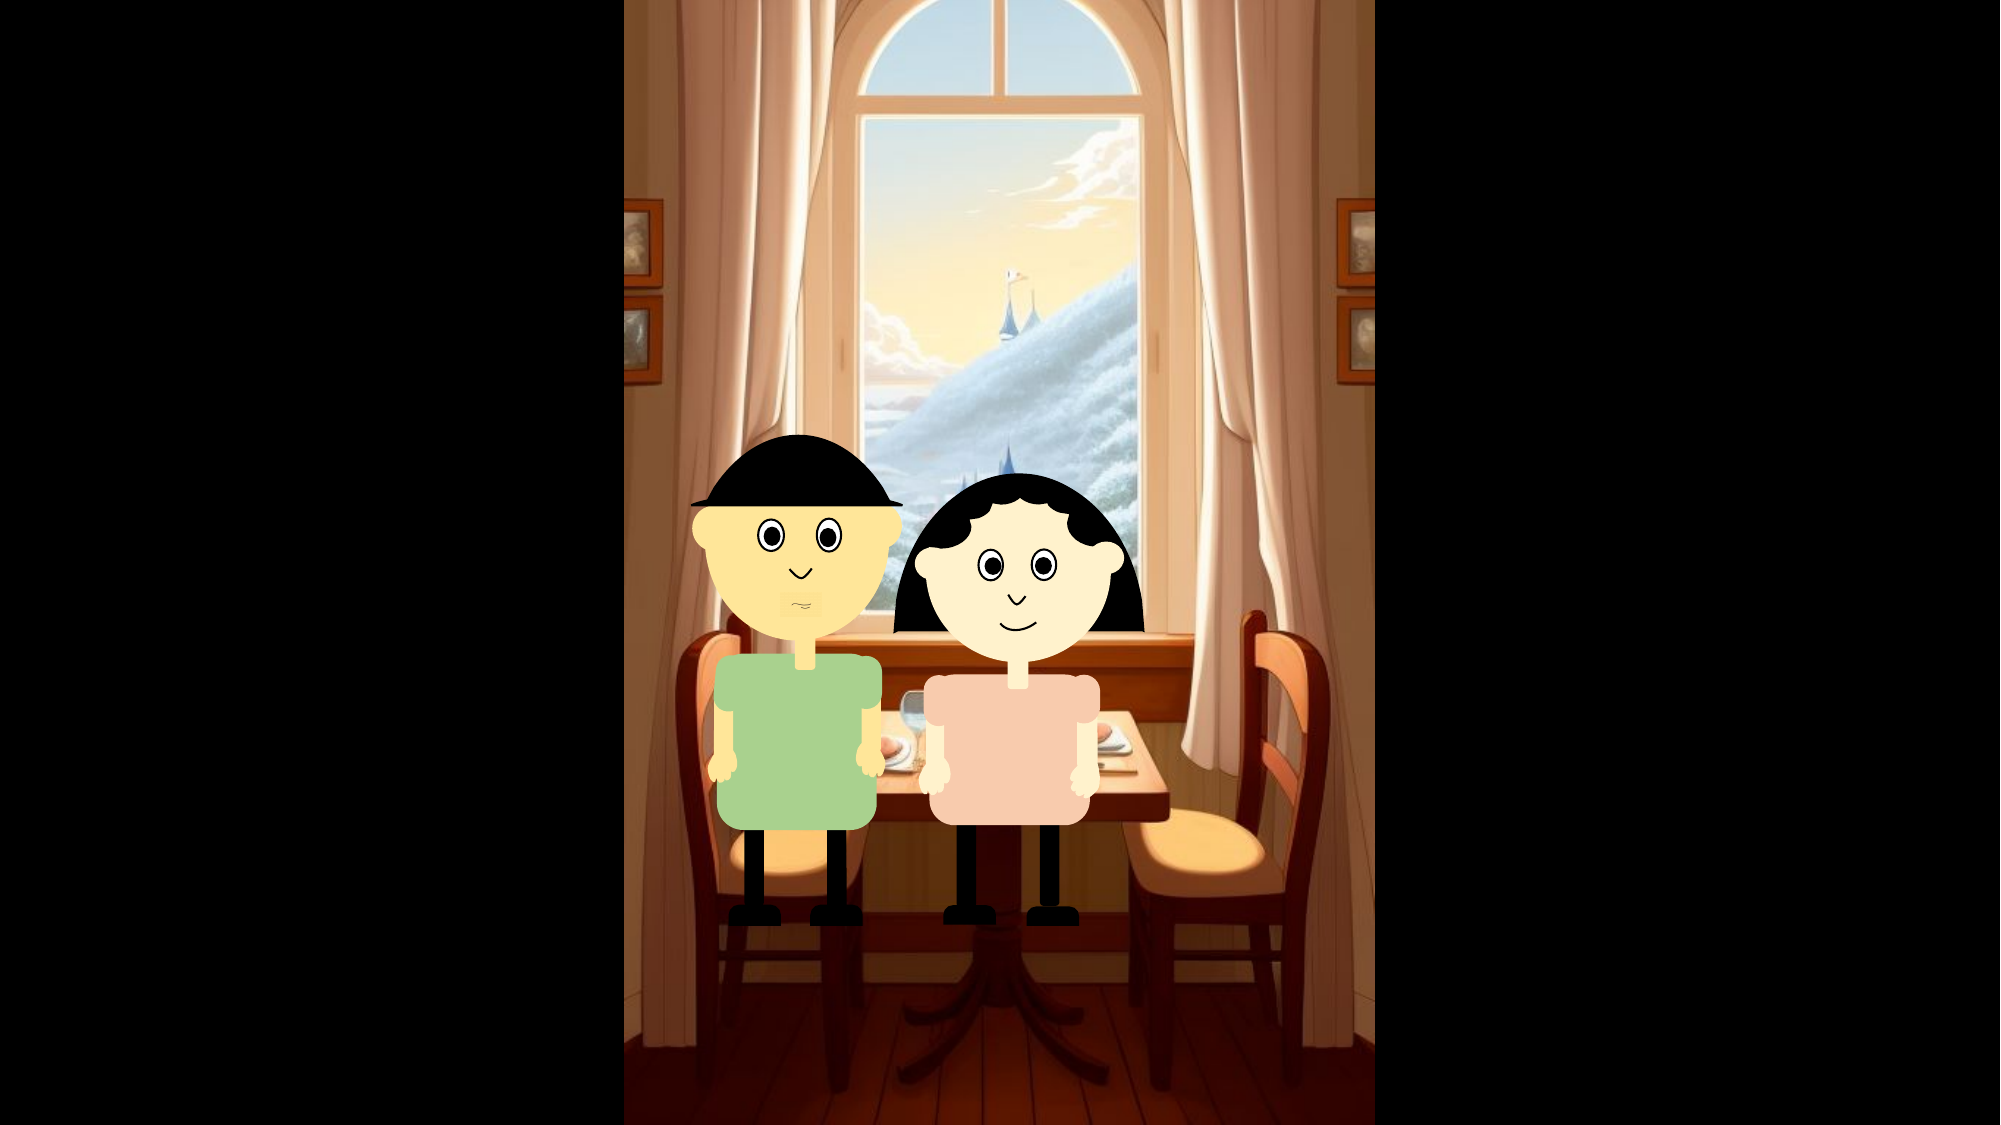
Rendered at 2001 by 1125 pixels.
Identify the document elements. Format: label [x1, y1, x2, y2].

text_box [894, 473, 1144, 925]
text_box [779, 591, 823, 618]
picture [624, 0, 1375, 1125]
text_box [691, 435, 903, 925]
